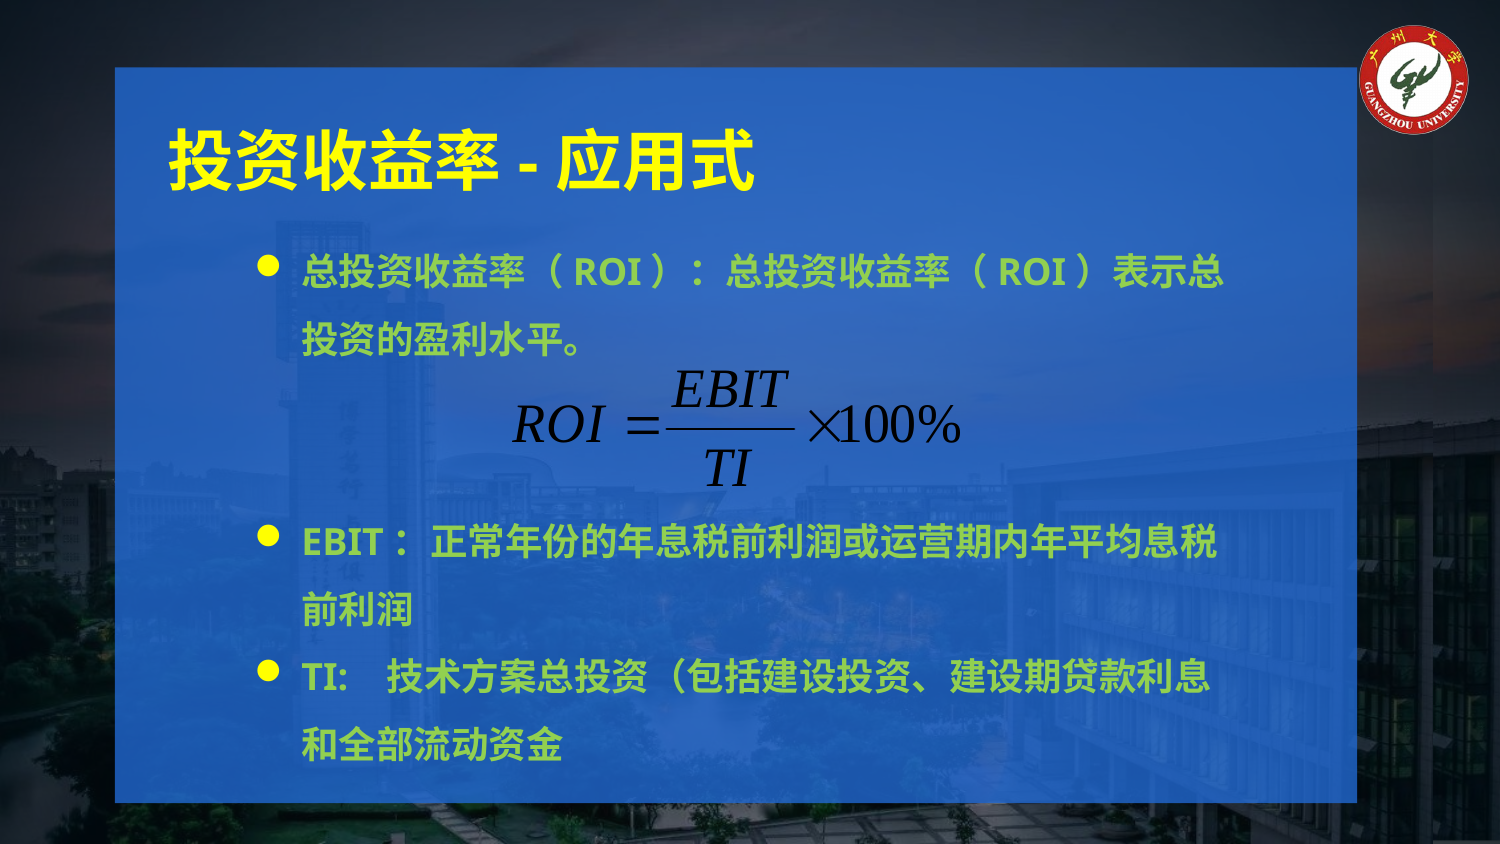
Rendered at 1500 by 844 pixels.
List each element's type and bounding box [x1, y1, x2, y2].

picture [1356, 23, 1470, 136]
text_box [0, 0, 1500, 844]
text_box [502, 354, 970, 499]
